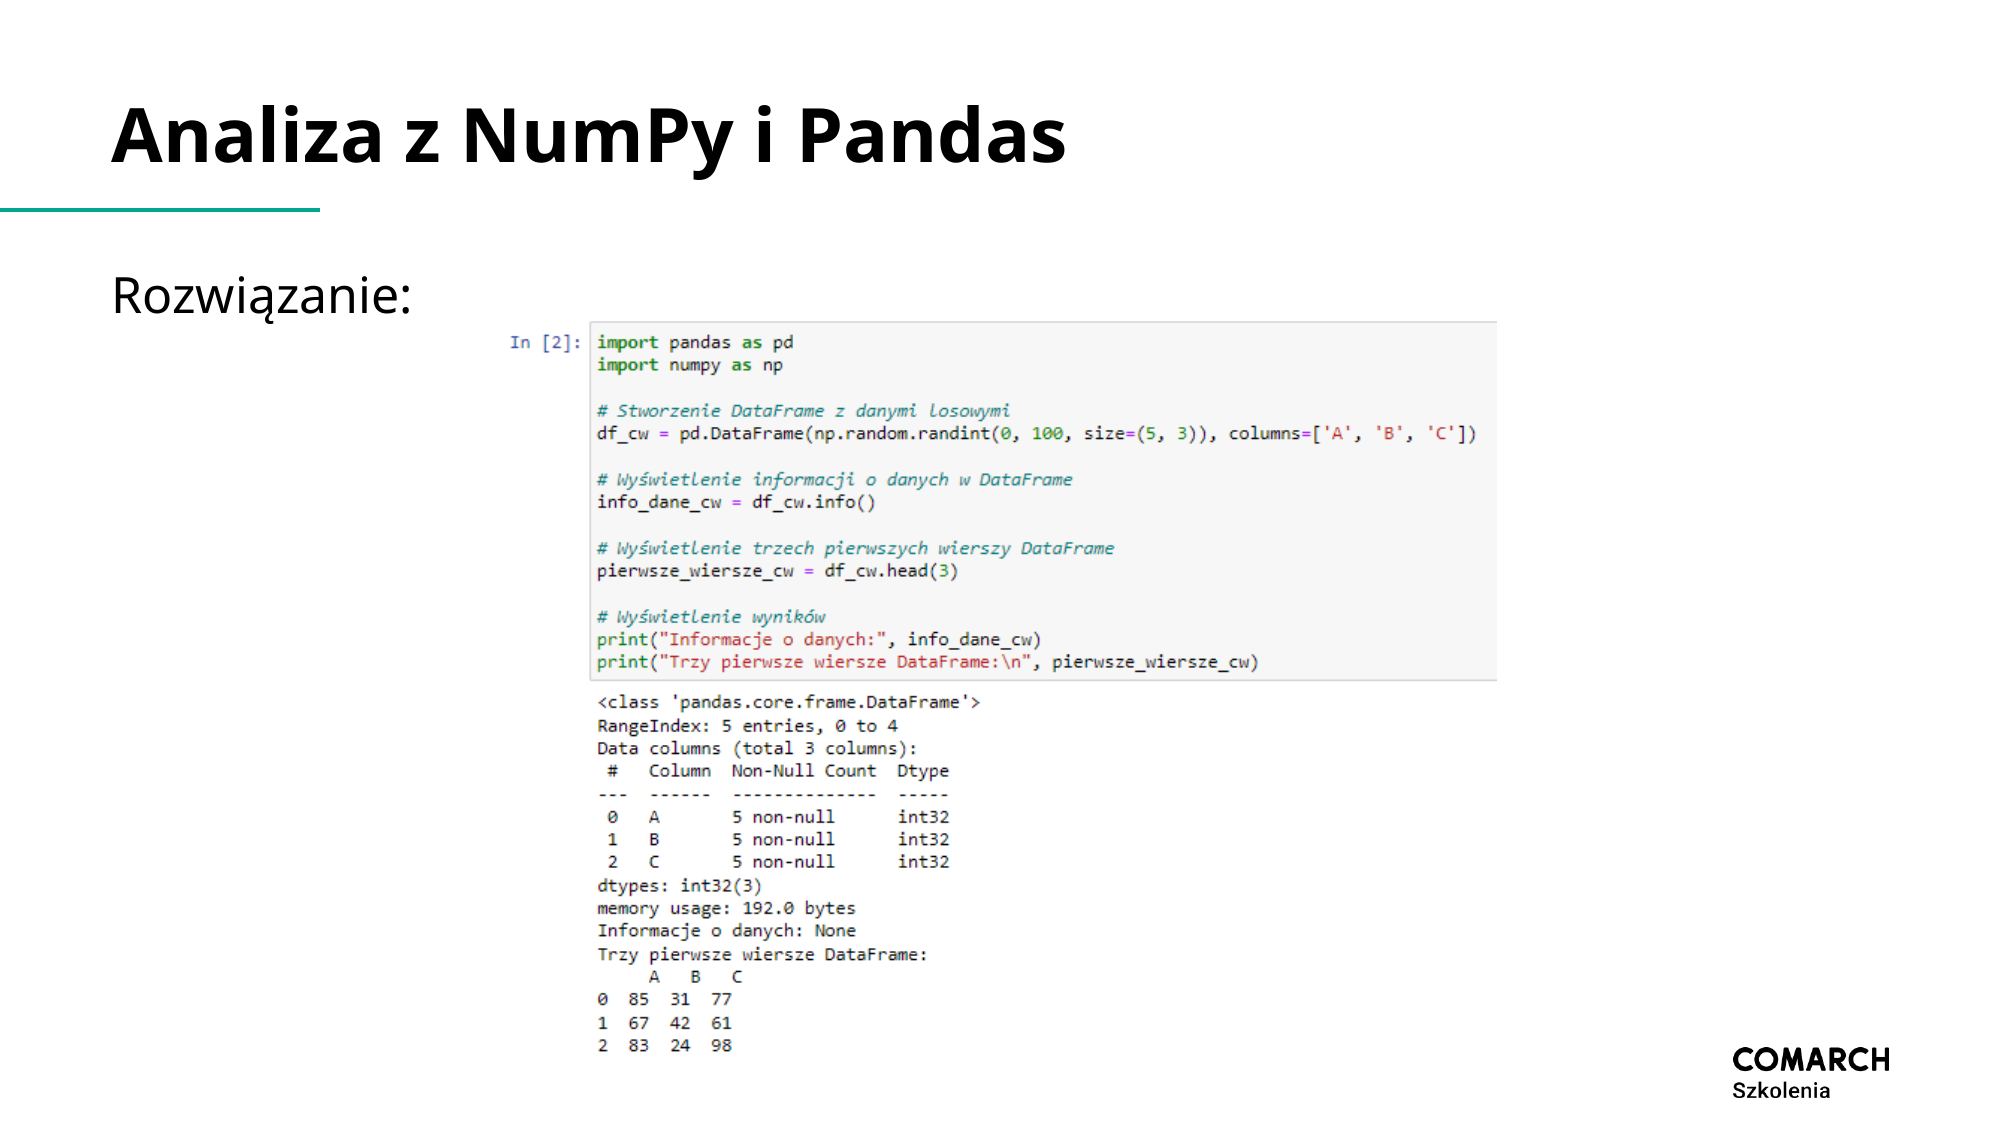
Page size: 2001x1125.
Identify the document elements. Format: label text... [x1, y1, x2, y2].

picture [503, 314, 1497, 1071]
title Analiza z NumPy i Pandas [111, 0, 1889, 185]
picture [1733, 1047, 1889, 1098]
list Rozwiązanie: [111, 243, 1889, 1000]
